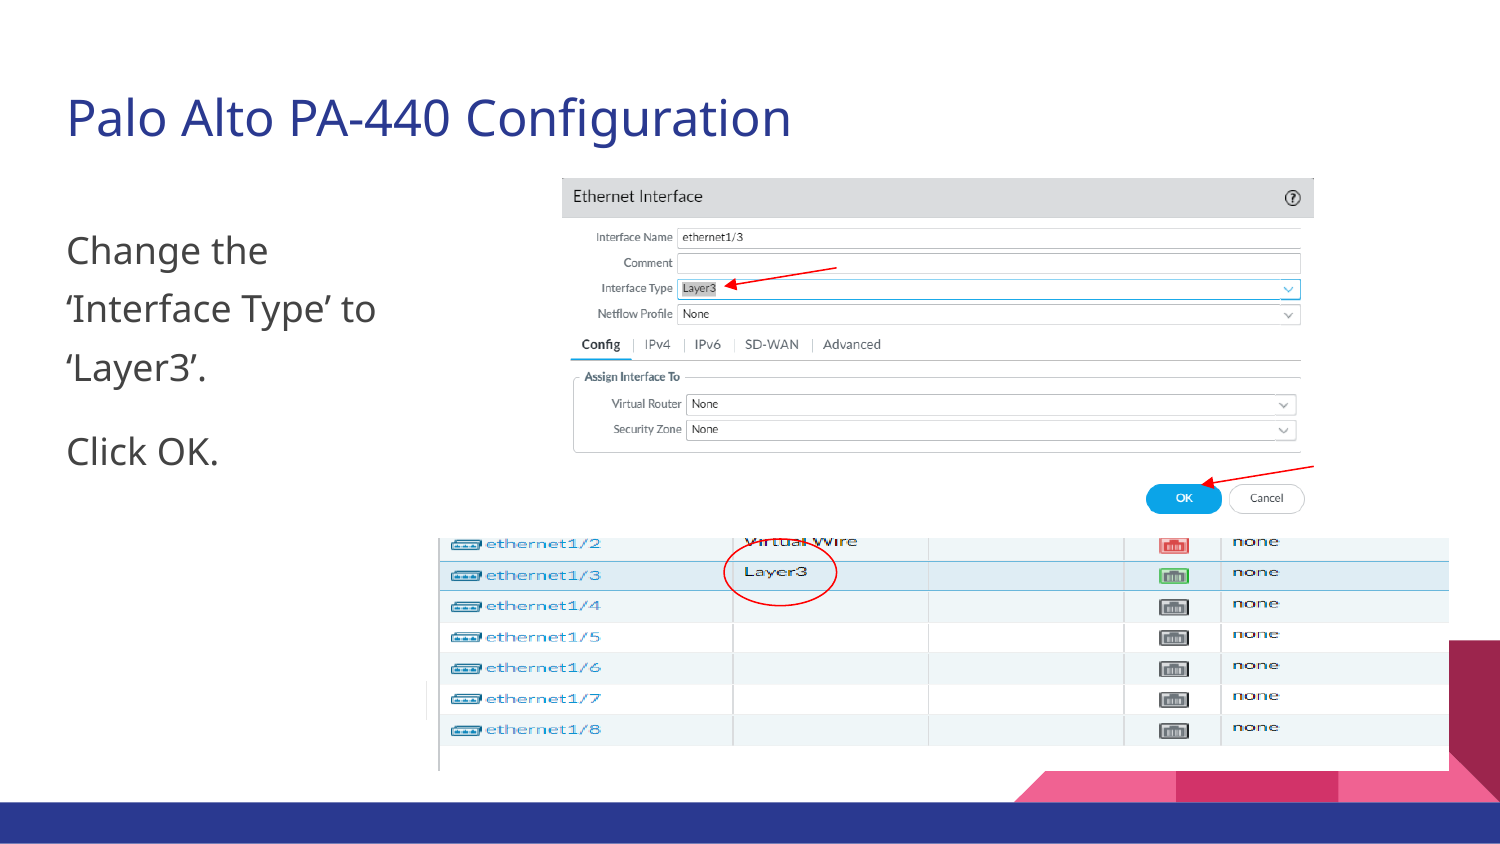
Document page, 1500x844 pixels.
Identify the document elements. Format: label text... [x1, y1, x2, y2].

picture [561, 178, 1314, 528]
list Change the ‘Interface Type’ to ‘Layer3’. Click OK. [51, 201, 412, 750]
title Palo Alto PA-440 Configuration [51, 67, 1449, 167]
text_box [723, 267, 837, 287]
picture [426, 538, 1450, 772]
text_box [1200, 466, 1315, 485]
